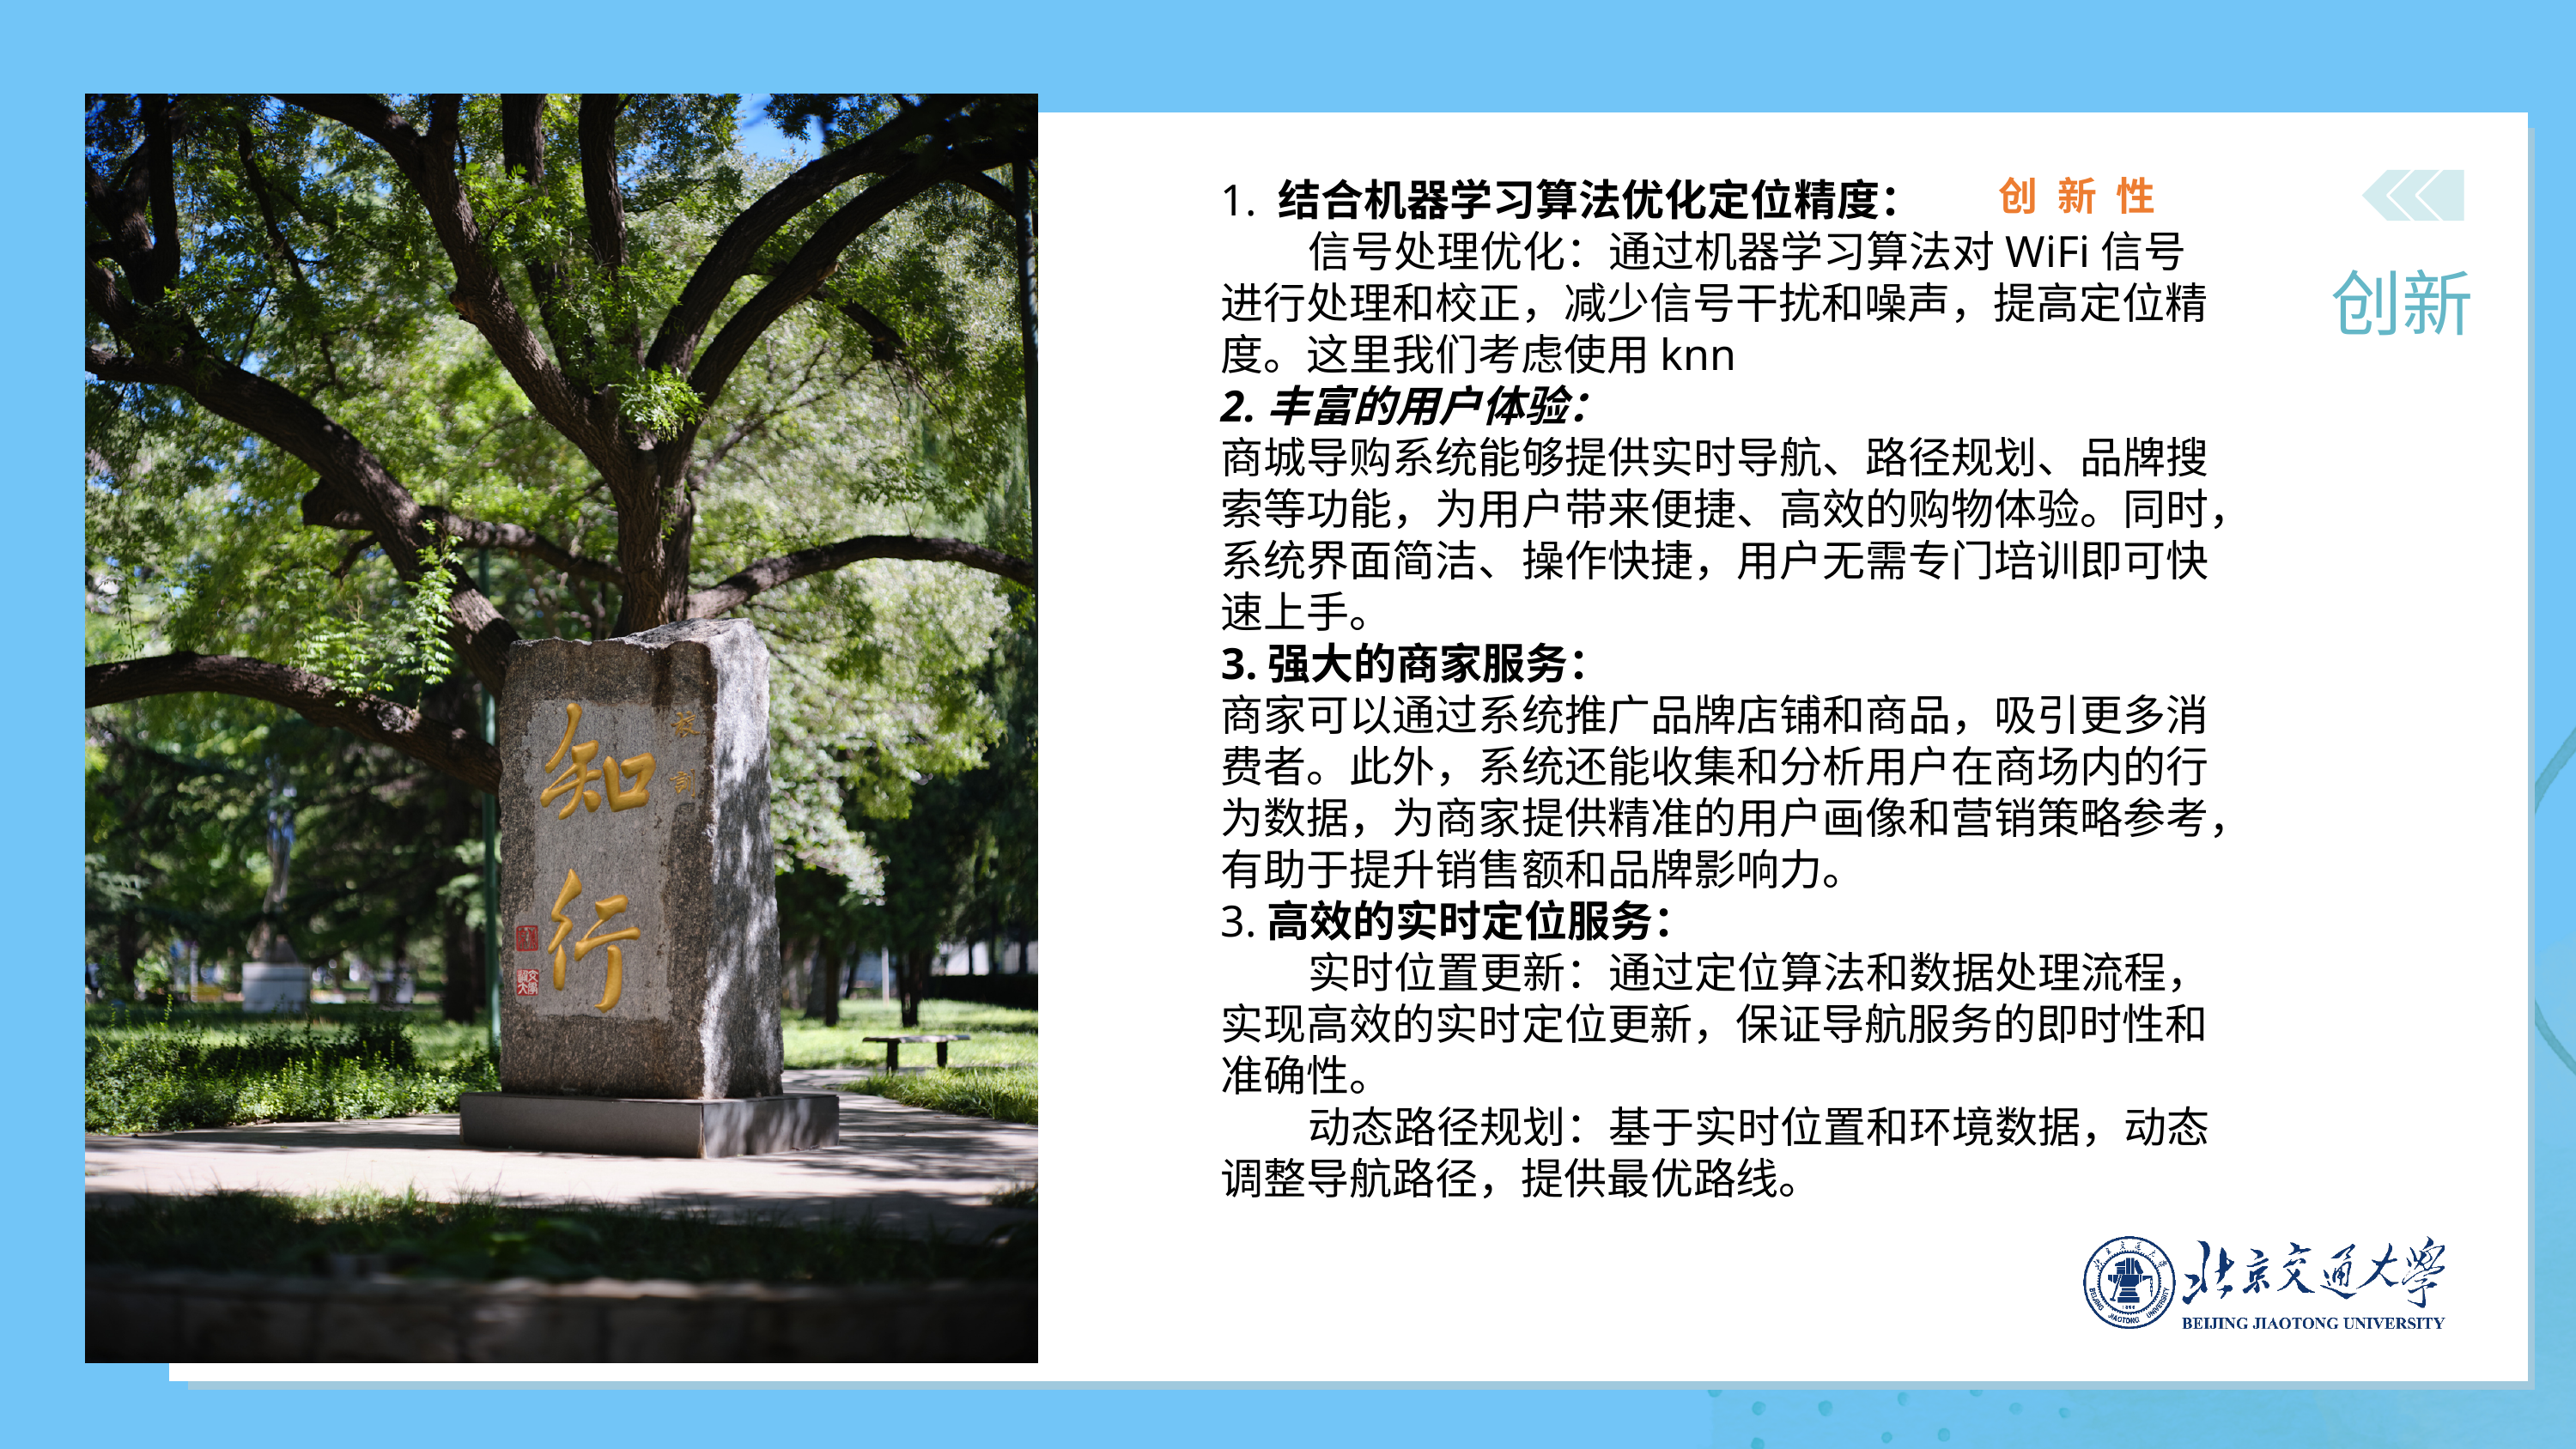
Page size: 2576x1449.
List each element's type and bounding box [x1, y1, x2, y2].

picture [85, 94, 1038, 1363]
picture [2038, 1211, 2490, 1363]
text_box [1998, 166, 2464, 225]
text_box [168, 112, 2536, 1390]
picture [1666, 821, 2576, 1449]
